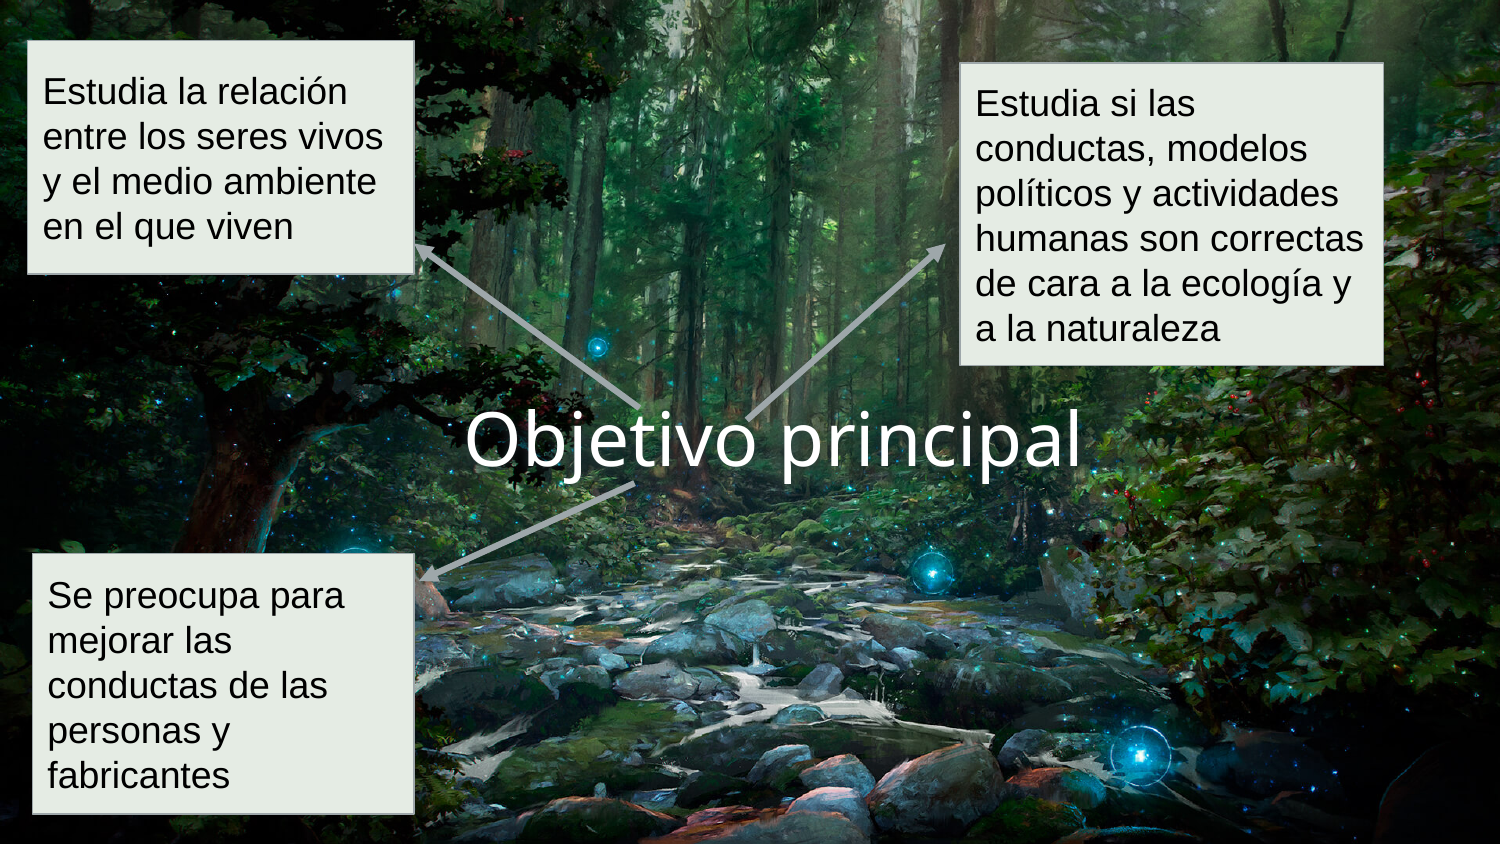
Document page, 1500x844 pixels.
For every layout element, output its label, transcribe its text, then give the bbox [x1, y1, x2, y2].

title Objetivo principal [164, 408, 1384, 484]
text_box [418, 482, 635, 582]
text_box Se preocupa para mejorar las conductas de las personas y fabricantes [32, 553, 414, 815]
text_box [413, 243, 640, 409]
text_box Estudia la relación entre los seres vivos y el medio ambiente en el que viven [27, 40, 414, 274]
text_box Estudia si las conductas, modelos políticos y actividades humanas son correctas de cara a la ecología y a la naturaleza [960, 63, 1384, 366]
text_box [746, 243, 947, 421]
picture [0, 0, 1500, 844]
